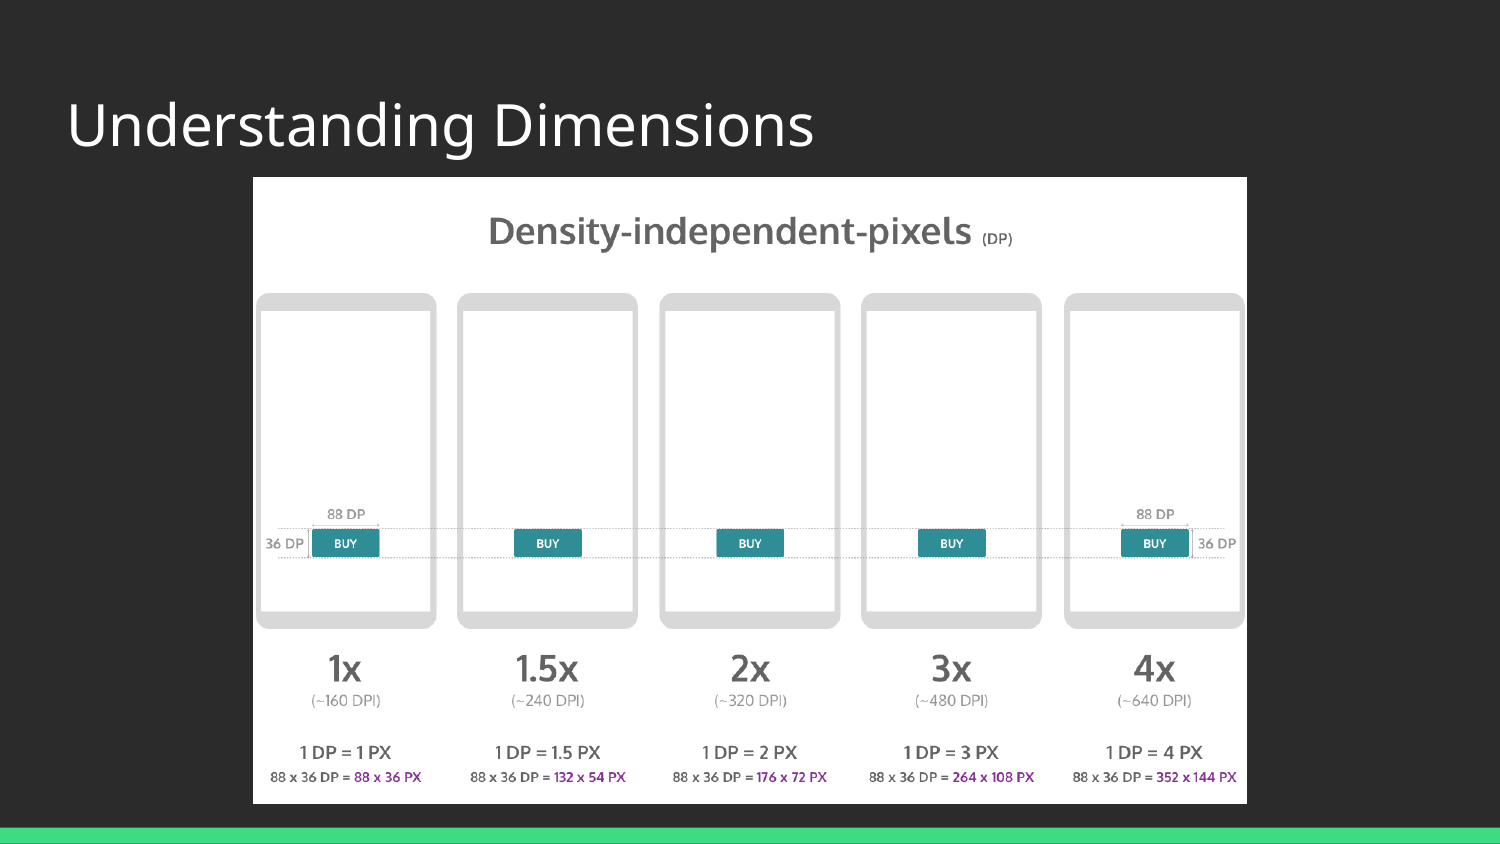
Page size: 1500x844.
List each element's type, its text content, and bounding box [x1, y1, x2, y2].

picture [253, 176, 1247, 805]
title Understanding Dimensions [51, 72, 1449, 167]
